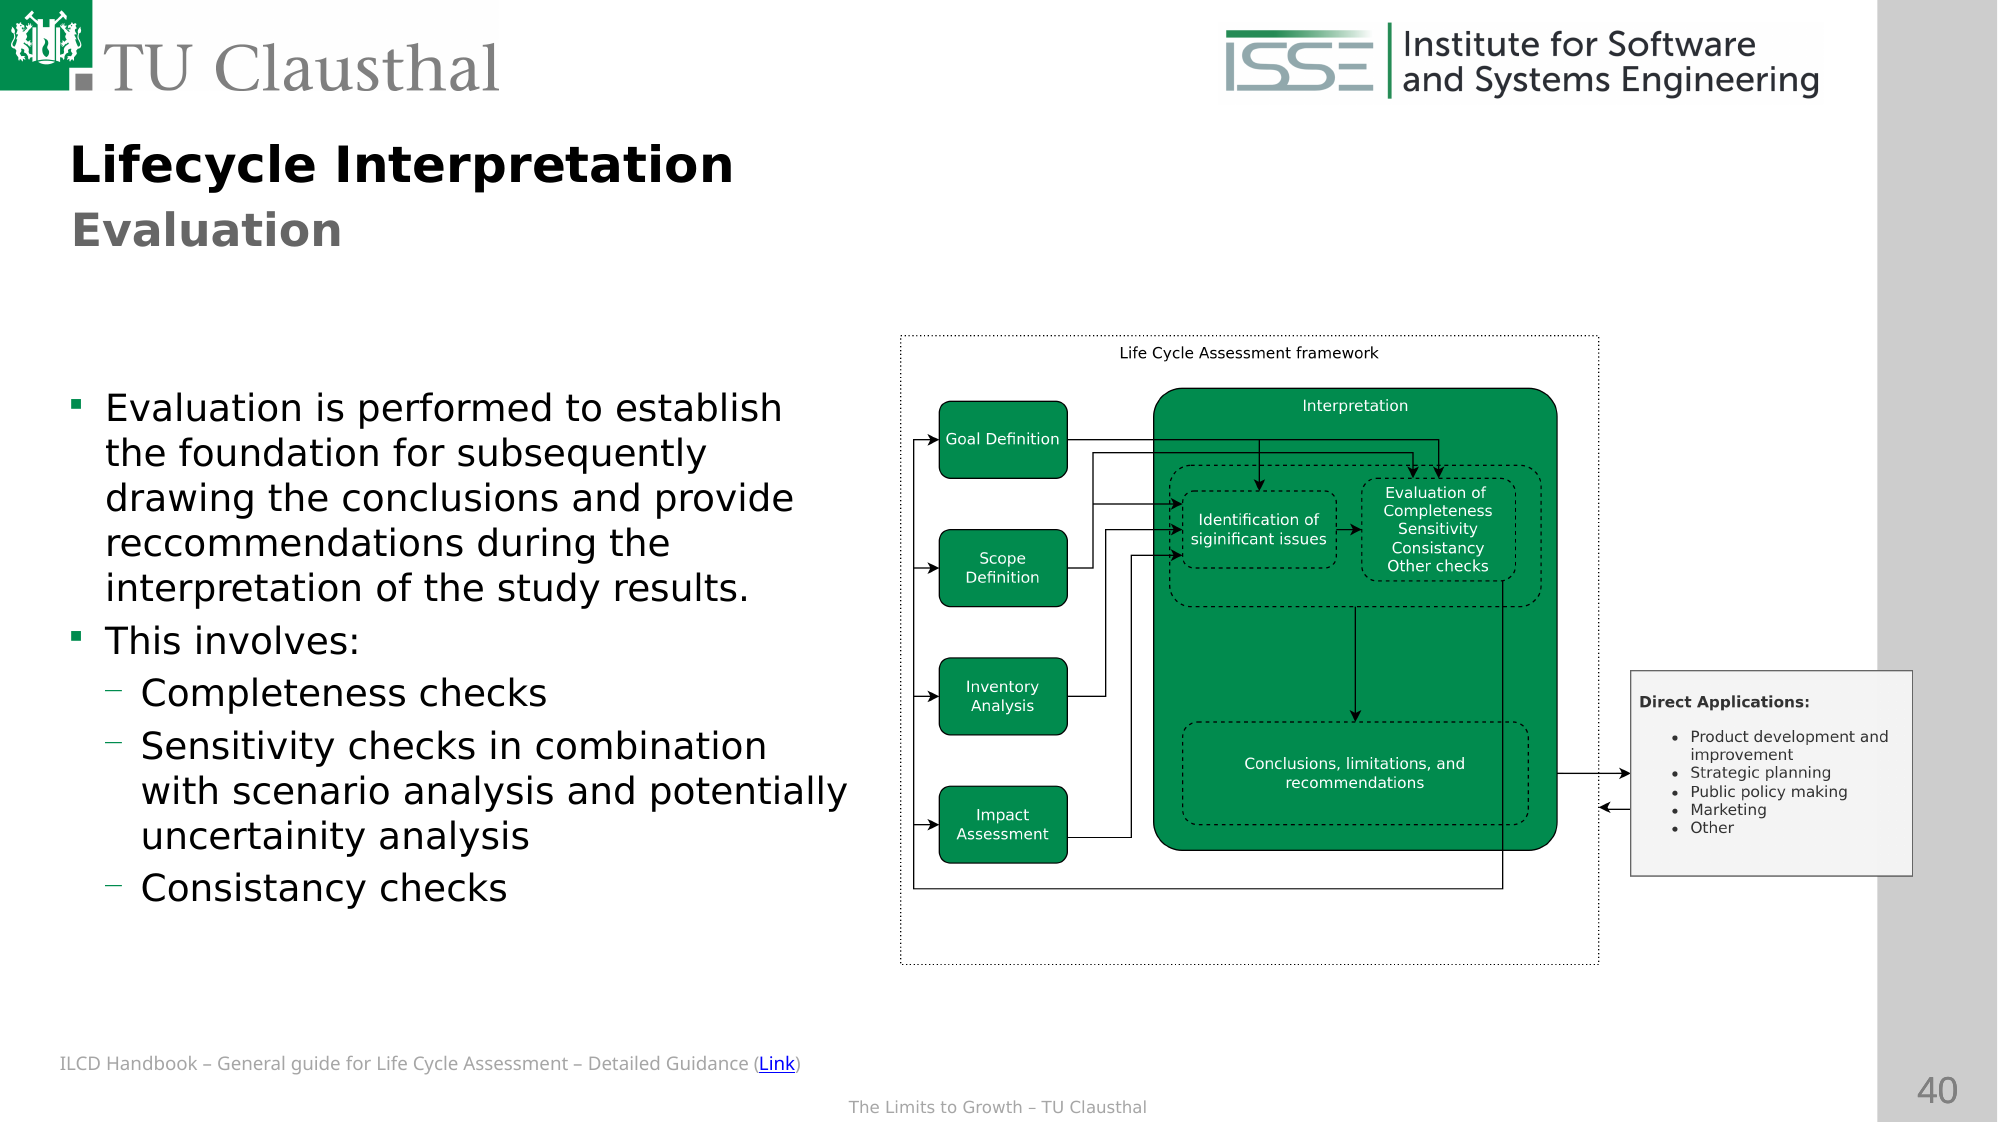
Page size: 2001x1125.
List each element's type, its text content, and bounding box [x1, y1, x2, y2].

picture [0, 0, 499, 91]
text_box Evaluation [70, 188, 1768, 269]
text_box Evaluation is performed to establish the foundation for subsequently drawing the conclusions and provide reccommendations during the interpretation of the study results. This involves: Completeness checks Sensitivity checks in combination with scenario analysis and potentially uncertainity analysis Consistancy checks [54, 207, 867, 1033]
text_box Lifecycle Interpretation [54, 125, 1817, 206]
picture [899, 335, 1913, 965]
picture [1218, 22, 1824, 105]
text_box ILCD Handbook – General guide for Life Cycle Assessment – Detailed Guidance (Link) [44, 1043, 1837, 1085]
